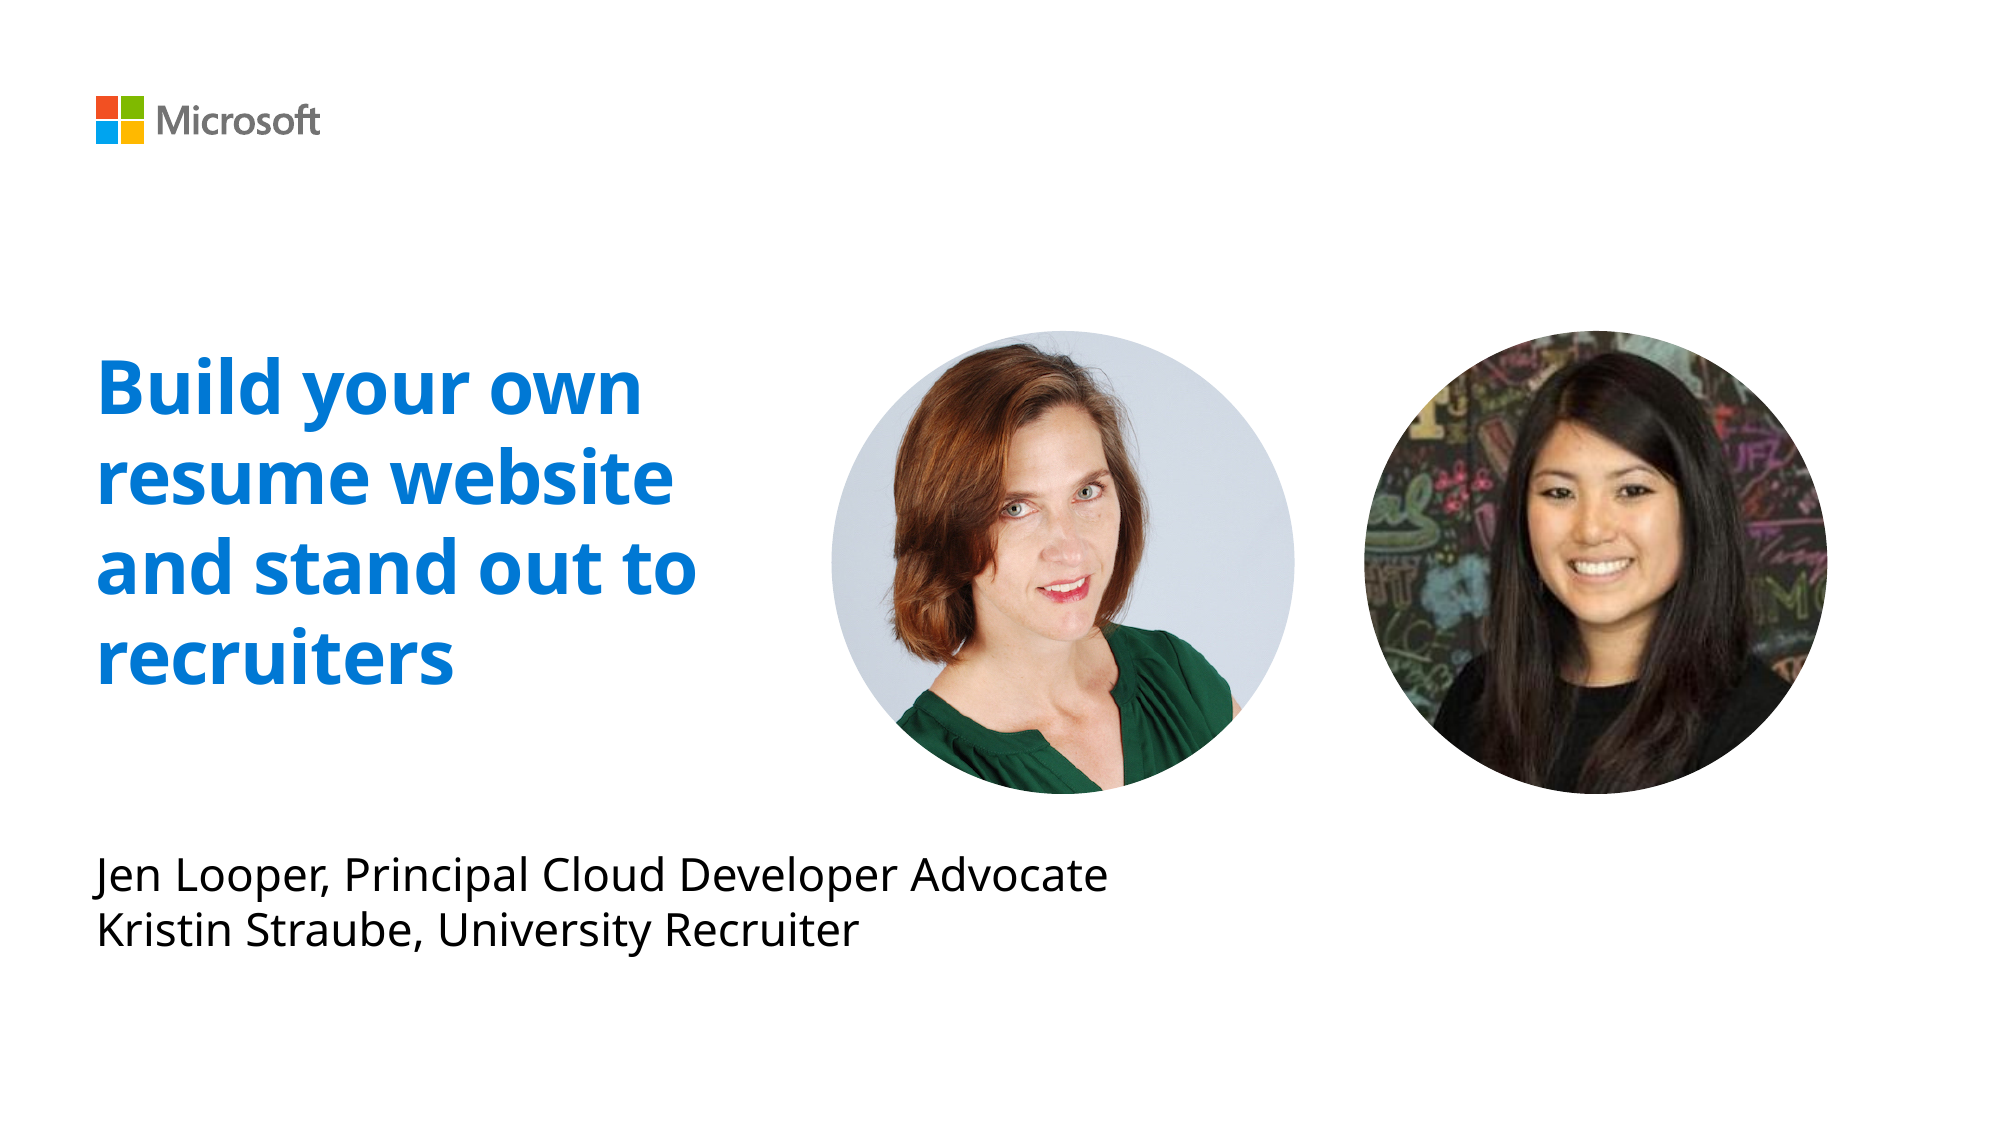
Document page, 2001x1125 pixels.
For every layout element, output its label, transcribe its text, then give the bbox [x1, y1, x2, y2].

text_box [830, 330, 1296, 795]
title Build your own resume website and stand out to recruiters [95, 335, 809, 700]
list Jen Looper, Principal Cloud Developer Advocate Kristin Straube, University Recruiter [95, 845, 1596, 957]
text_box [1363, 330, 1829, 795]
